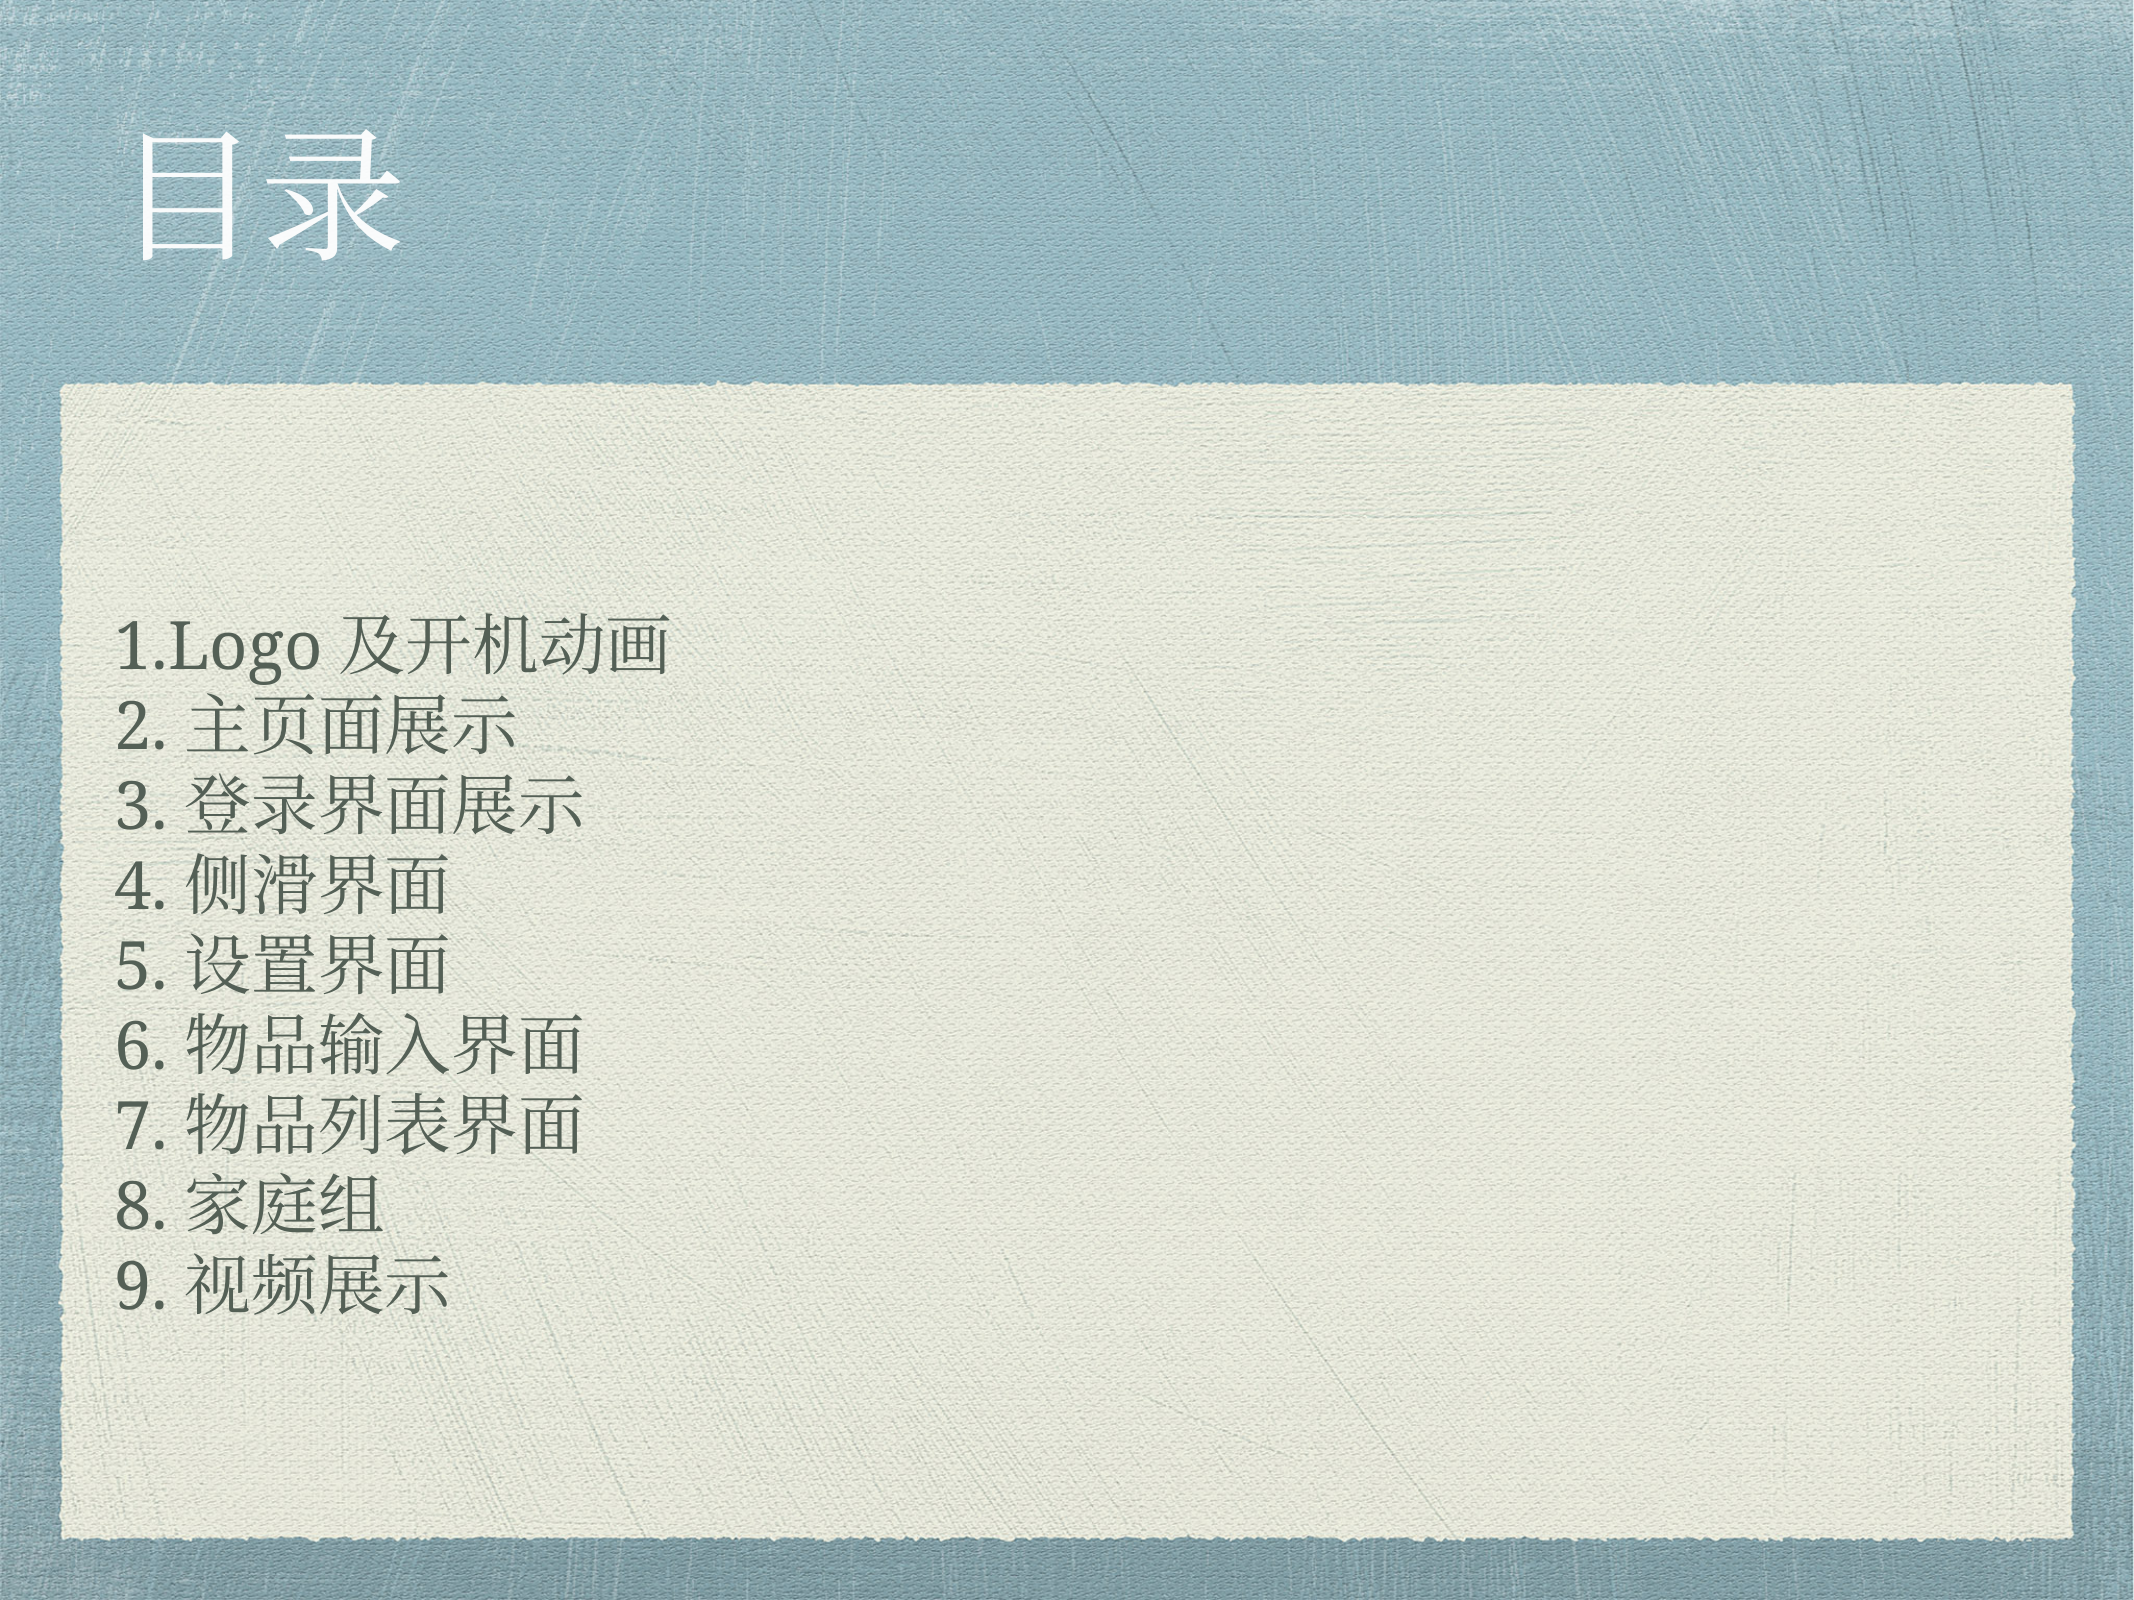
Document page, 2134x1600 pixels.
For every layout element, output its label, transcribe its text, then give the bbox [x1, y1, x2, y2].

title 目录 [105, 24, 875, 359]
picture [0, 0, 2134, 1600]
list 1.Logo及开机动画 2.主页面展示 3.登录界面展示 4.侧滑界面 5.设置界面 6.物品输入界面 7.物品列表界面 8.家庭组 9.视频展示 [105, 430, 970, 1495]
